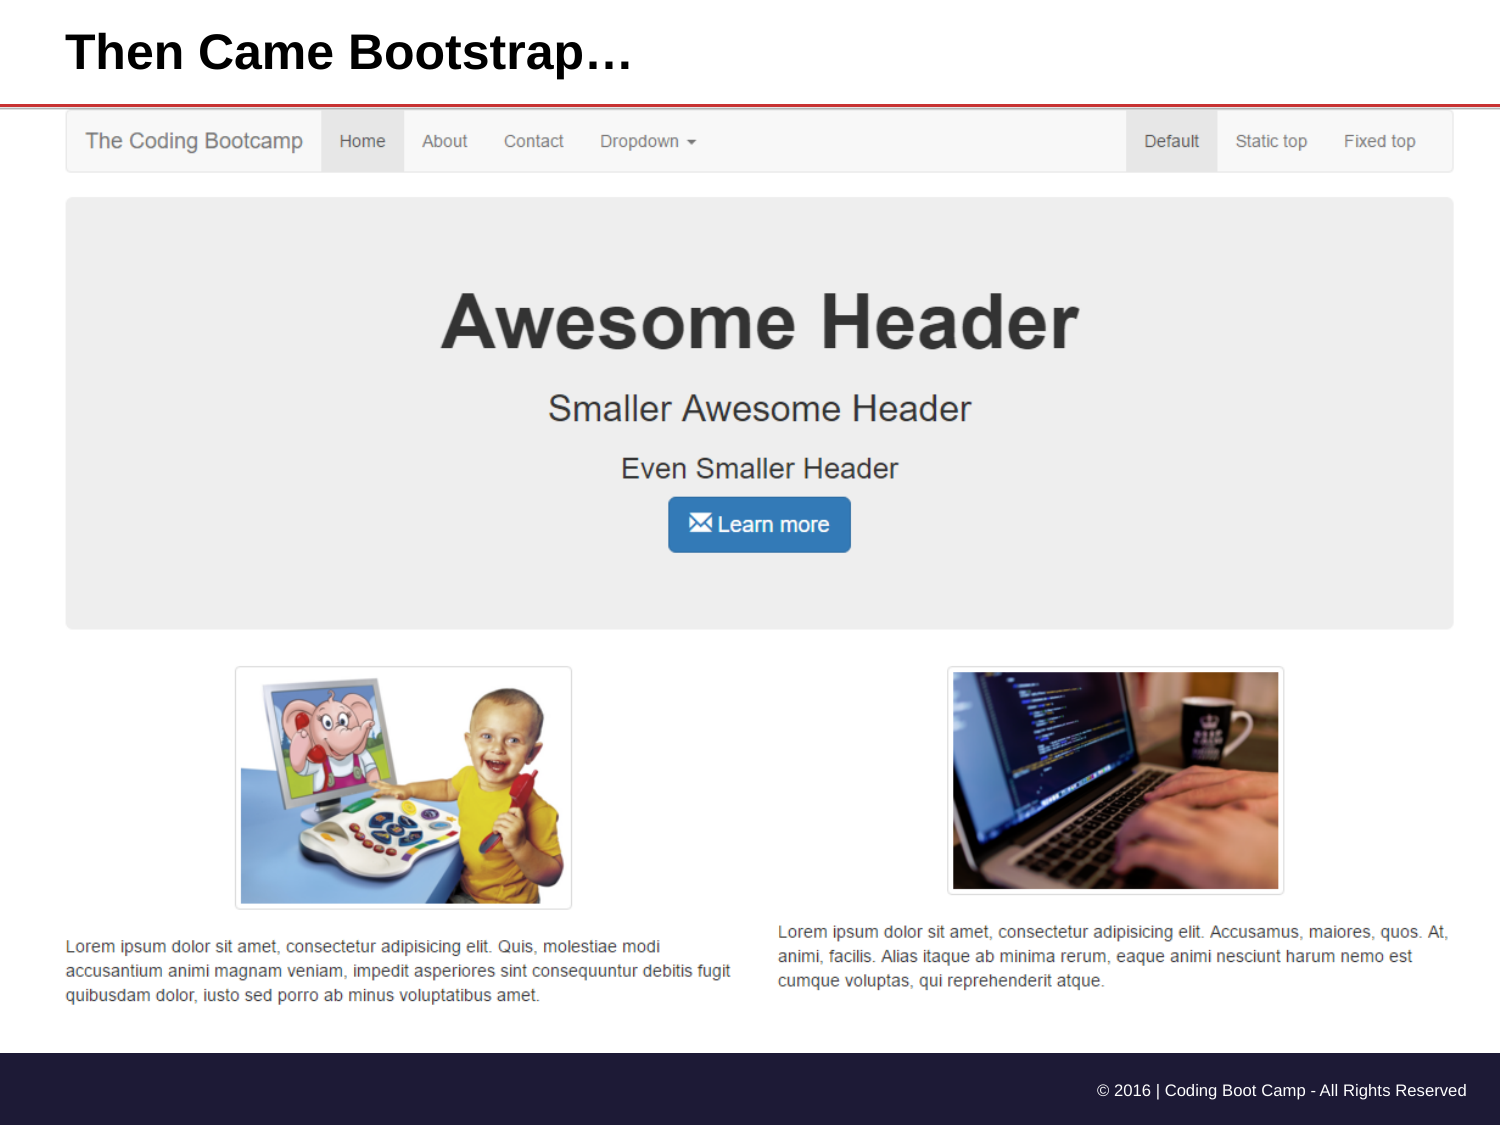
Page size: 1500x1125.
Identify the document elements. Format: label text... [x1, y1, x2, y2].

picture [0, 107, 1500, 1028]
title Then Came Bootstrap… [50, 0, 948, 107]
